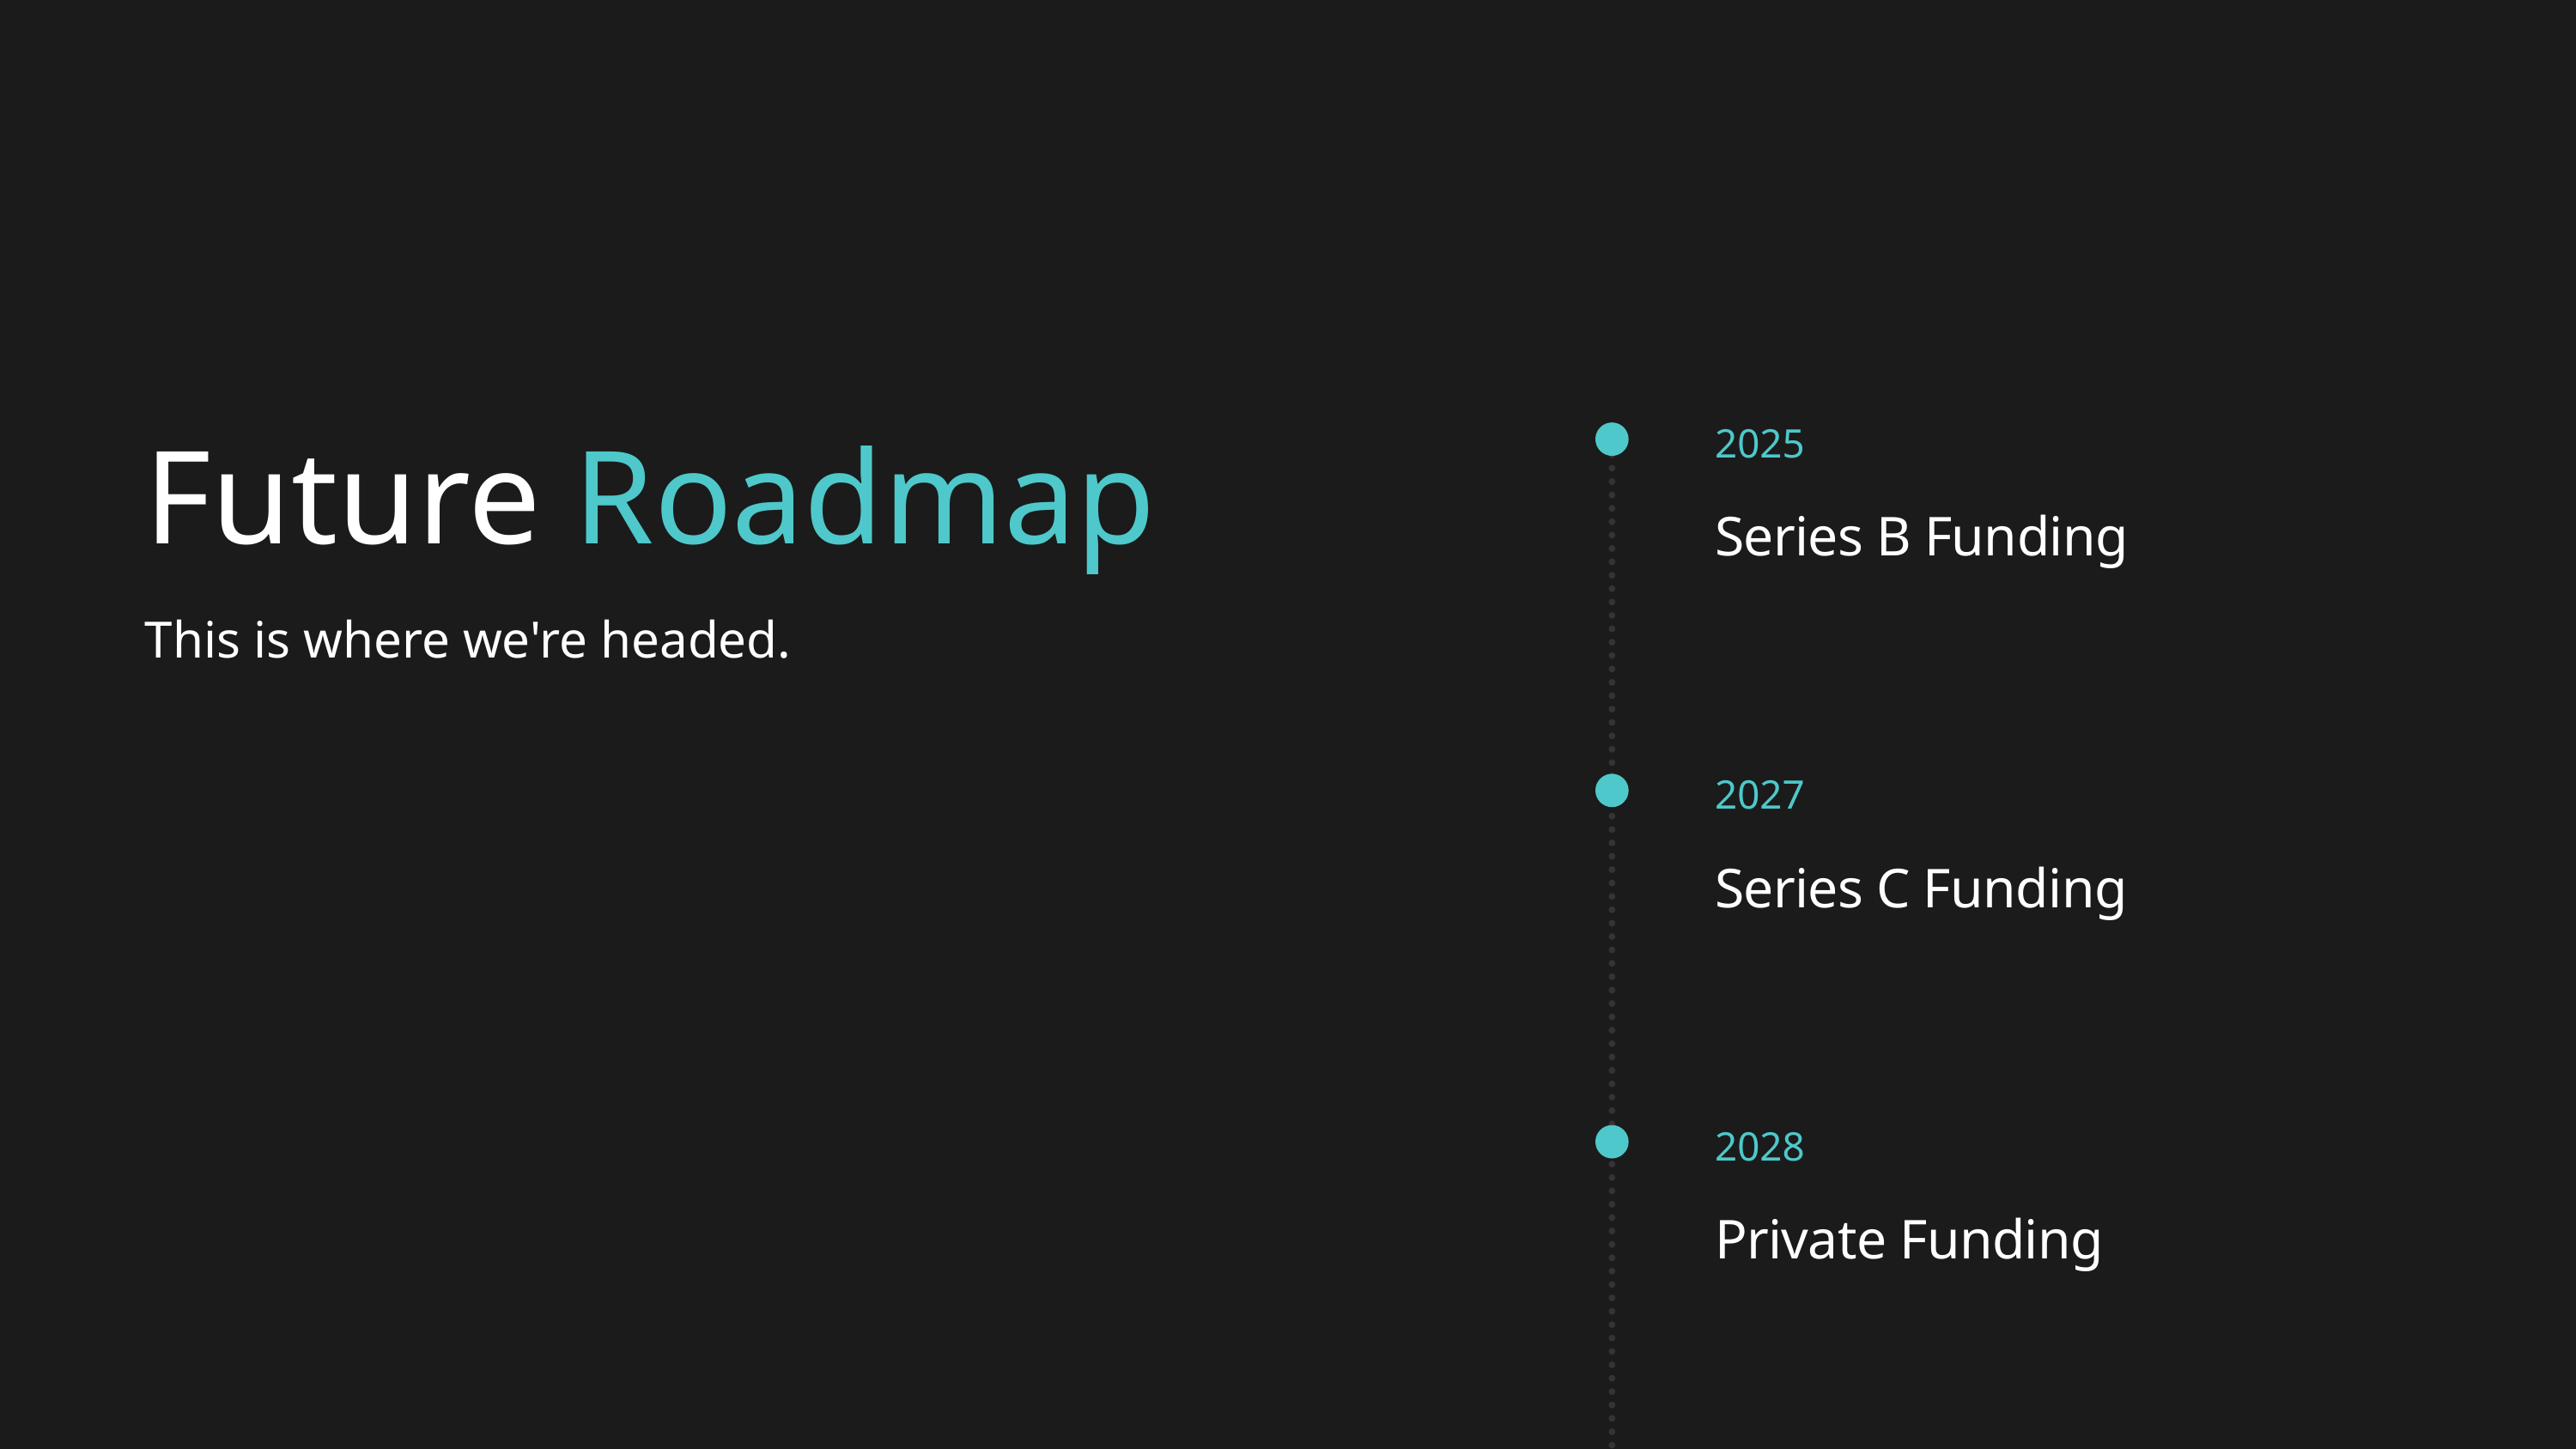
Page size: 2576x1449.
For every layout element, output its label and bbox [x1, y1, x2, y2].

text_box [1714, 415, 2312, 568]
text_box [1595, 1125, 1629, 1159]
text_box [144, 415, 1163, 664]
text_box [1714, 1118, 2312, 1271]
text_box [1595, 773, 1629, 808]
text_box [1714, 767, 2312, 919]
text_box [1595, 421, 1629, 457]
